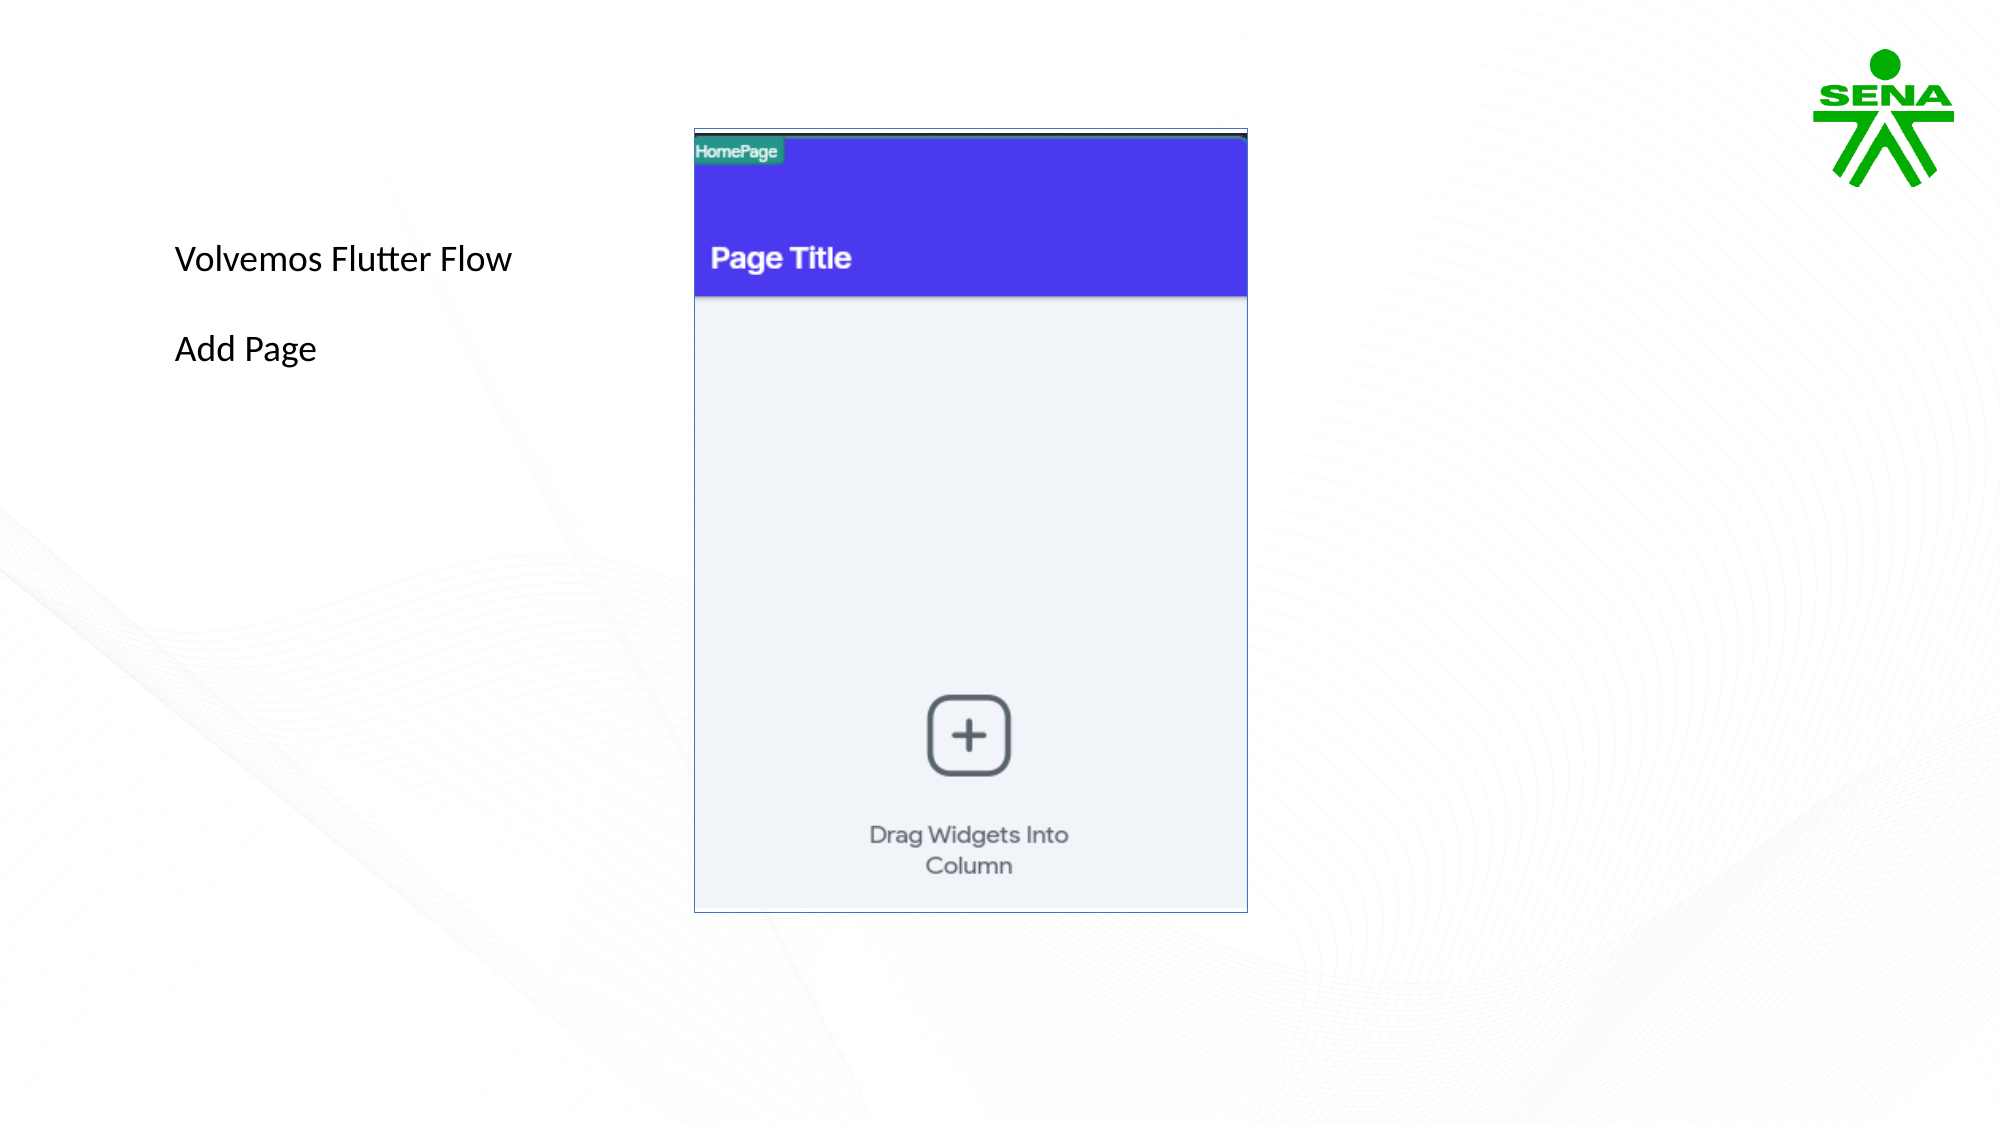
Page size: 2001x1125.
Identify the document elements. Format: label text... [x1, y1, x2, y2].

picture [0, 0, 2000, 1125]
text_box Volvemos Flutter Flow Add Page [160, 226, 528, 376]
